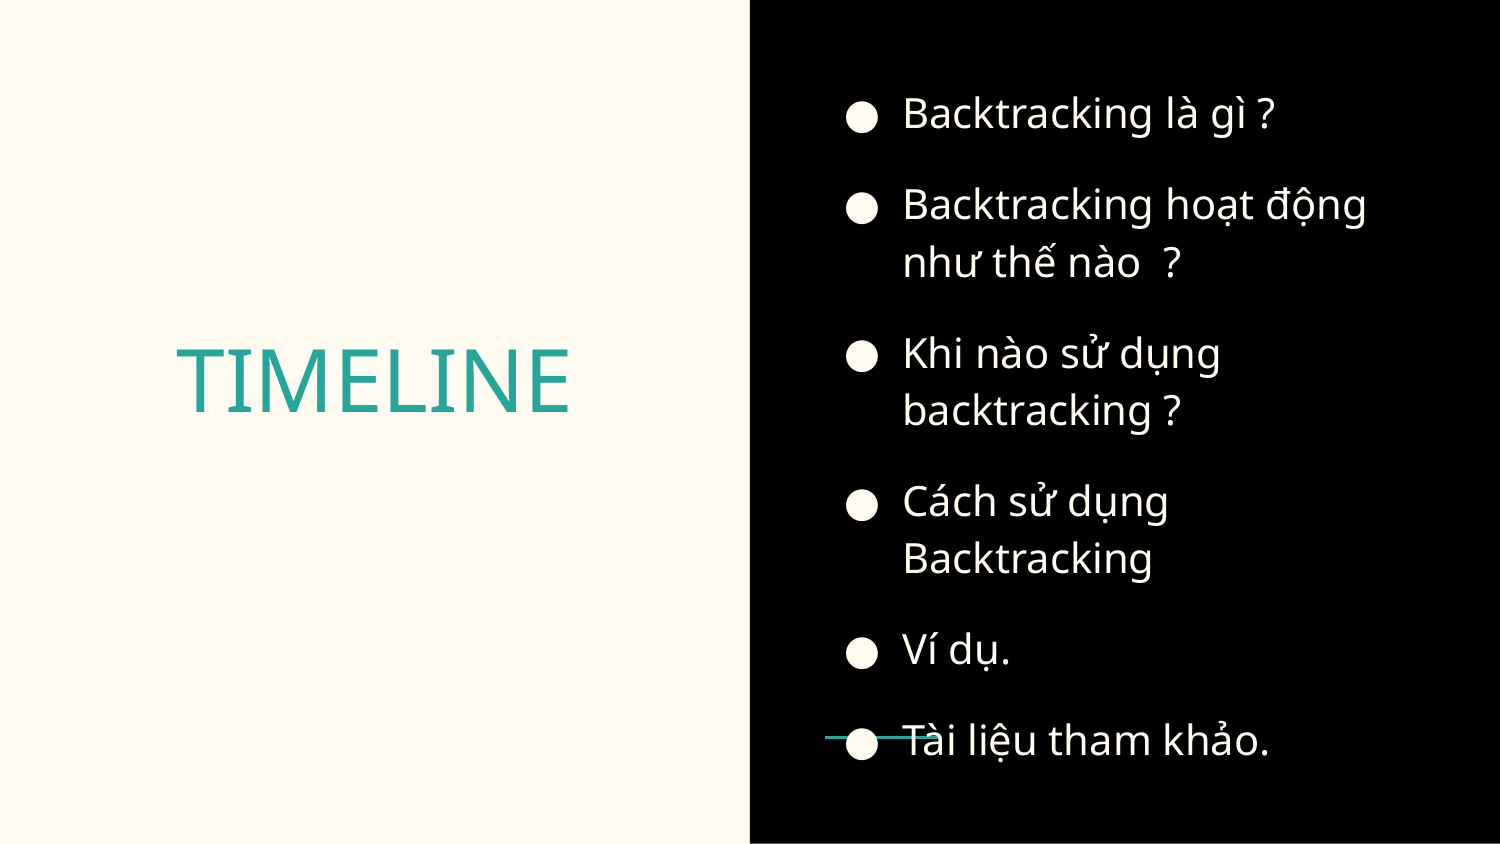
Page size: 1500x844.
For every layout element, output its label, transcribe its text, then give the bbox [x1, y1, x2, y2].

list Backtracking là gì ? Backtracking hoạt động như thế nào ? Khi nào sử dụng backtracking ? Cách sử dụng Backtracking Ví dụ. Tài liệu tham khảo. [812, 82, 1447, 762]
title TIMELINE [43, 226, 708, 446]
